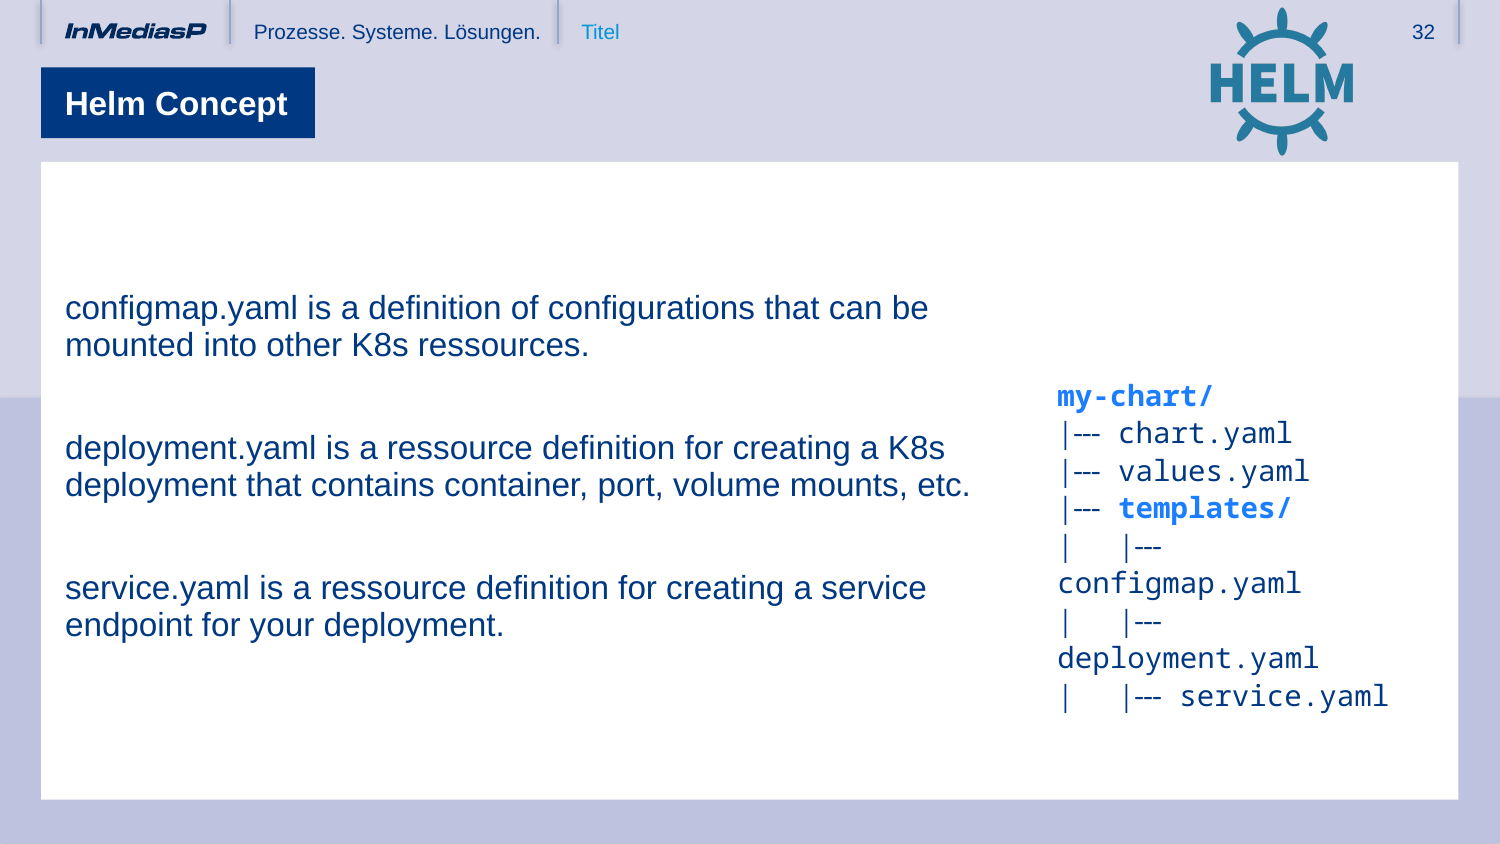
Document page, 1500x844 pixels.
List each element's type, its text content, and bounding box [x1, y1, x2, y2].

list configmap.yaml is a definition of configurations that can be mounted into other K8s ressources. deployment.yaml is a ressource definition for creating a K8s deployment that contains container, port, volume mounts, etc. service.yaml is a ressource definition for creating a service endpoint for your deployment. [64, 185, 1046, 777]
picture [1210, 6, 1354, 156]
text_box my-chart/ |--- chart.yaml |--- values.yaml |--- templates/ | |--- configmap.yaml | |--- deployment.yaml | |--- service.yaml [1057, 374, 1424, 713]
title Helm Concept [40, 67, 316, 139]
